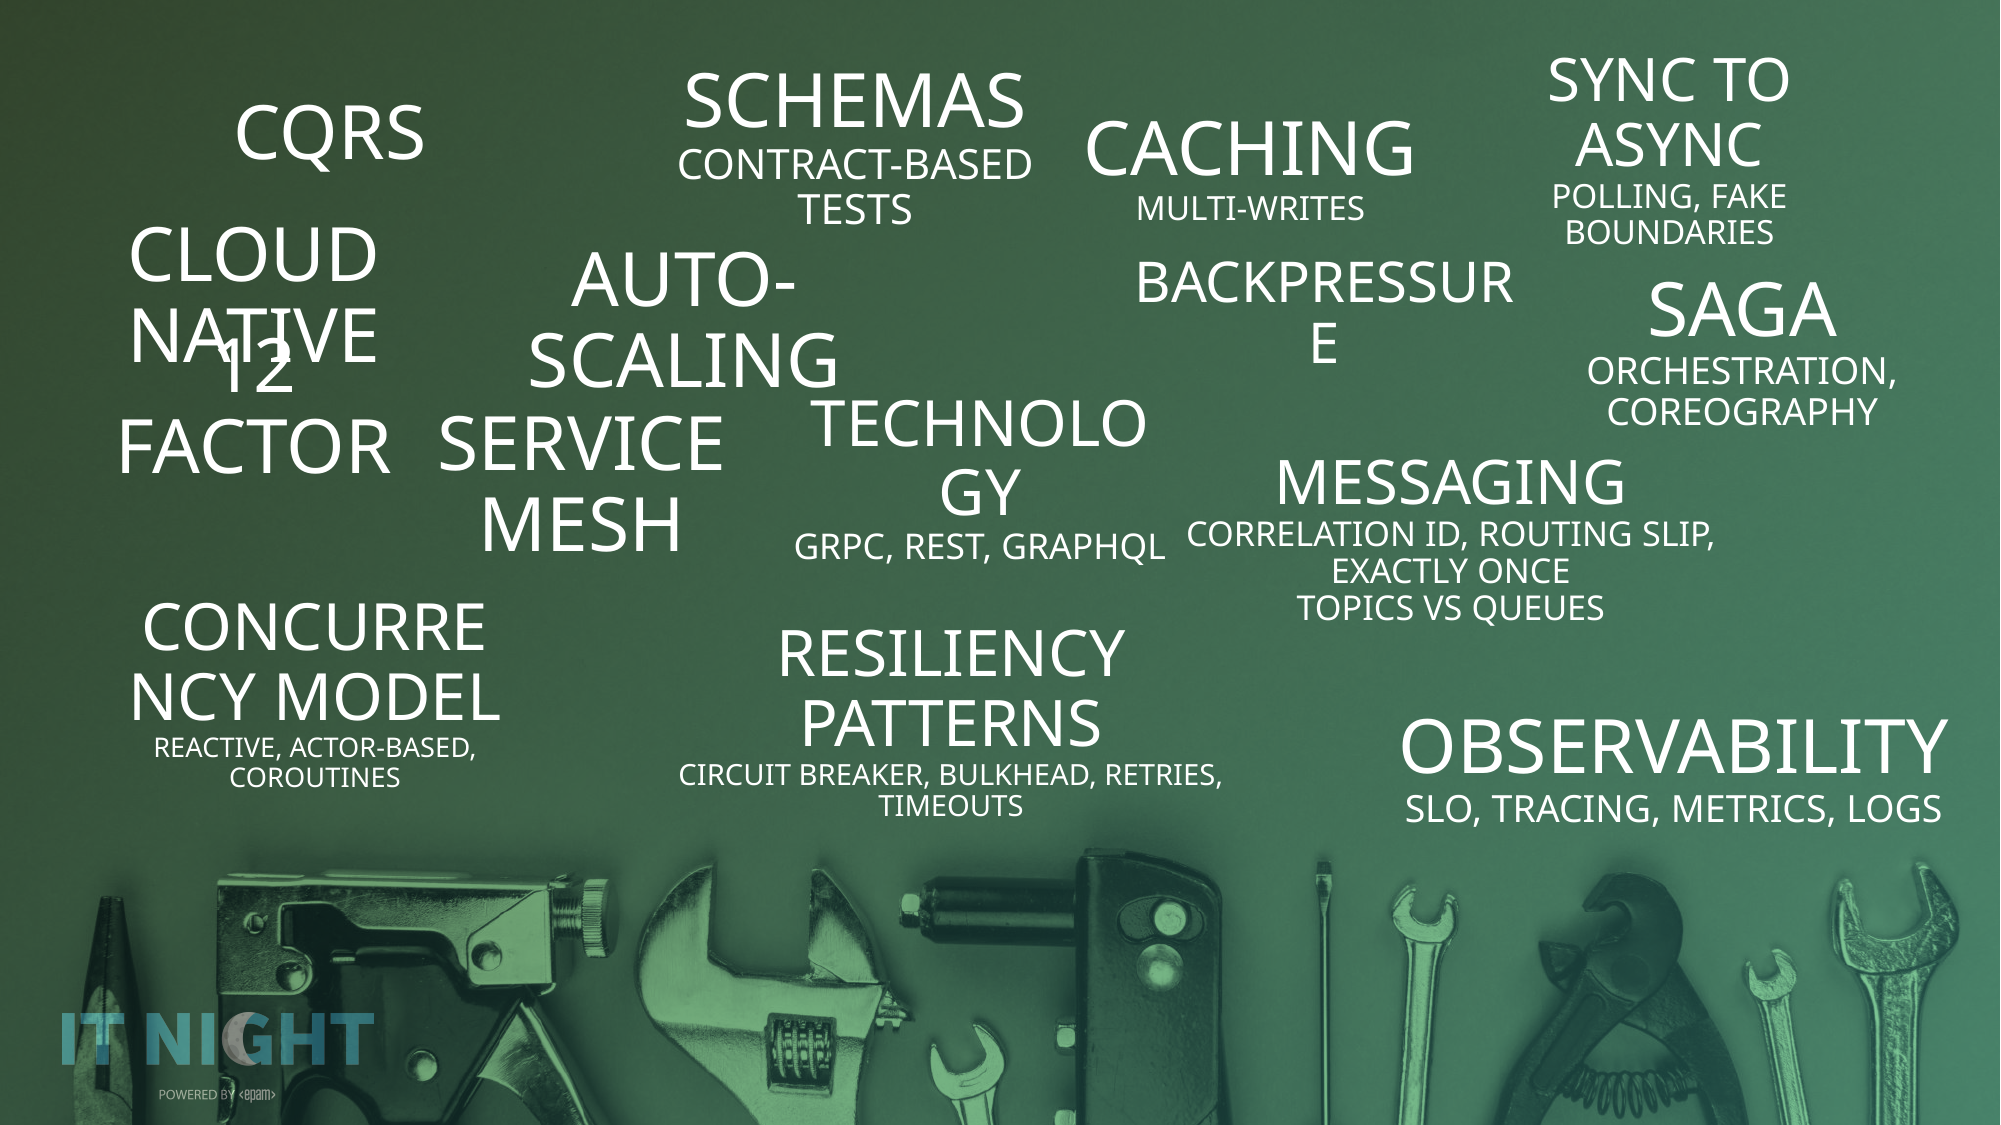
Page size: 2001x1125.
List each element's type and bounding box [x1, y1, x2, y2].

text_box [50, 189, 458, 518]
picture [0, 0, 2000, 1125]
